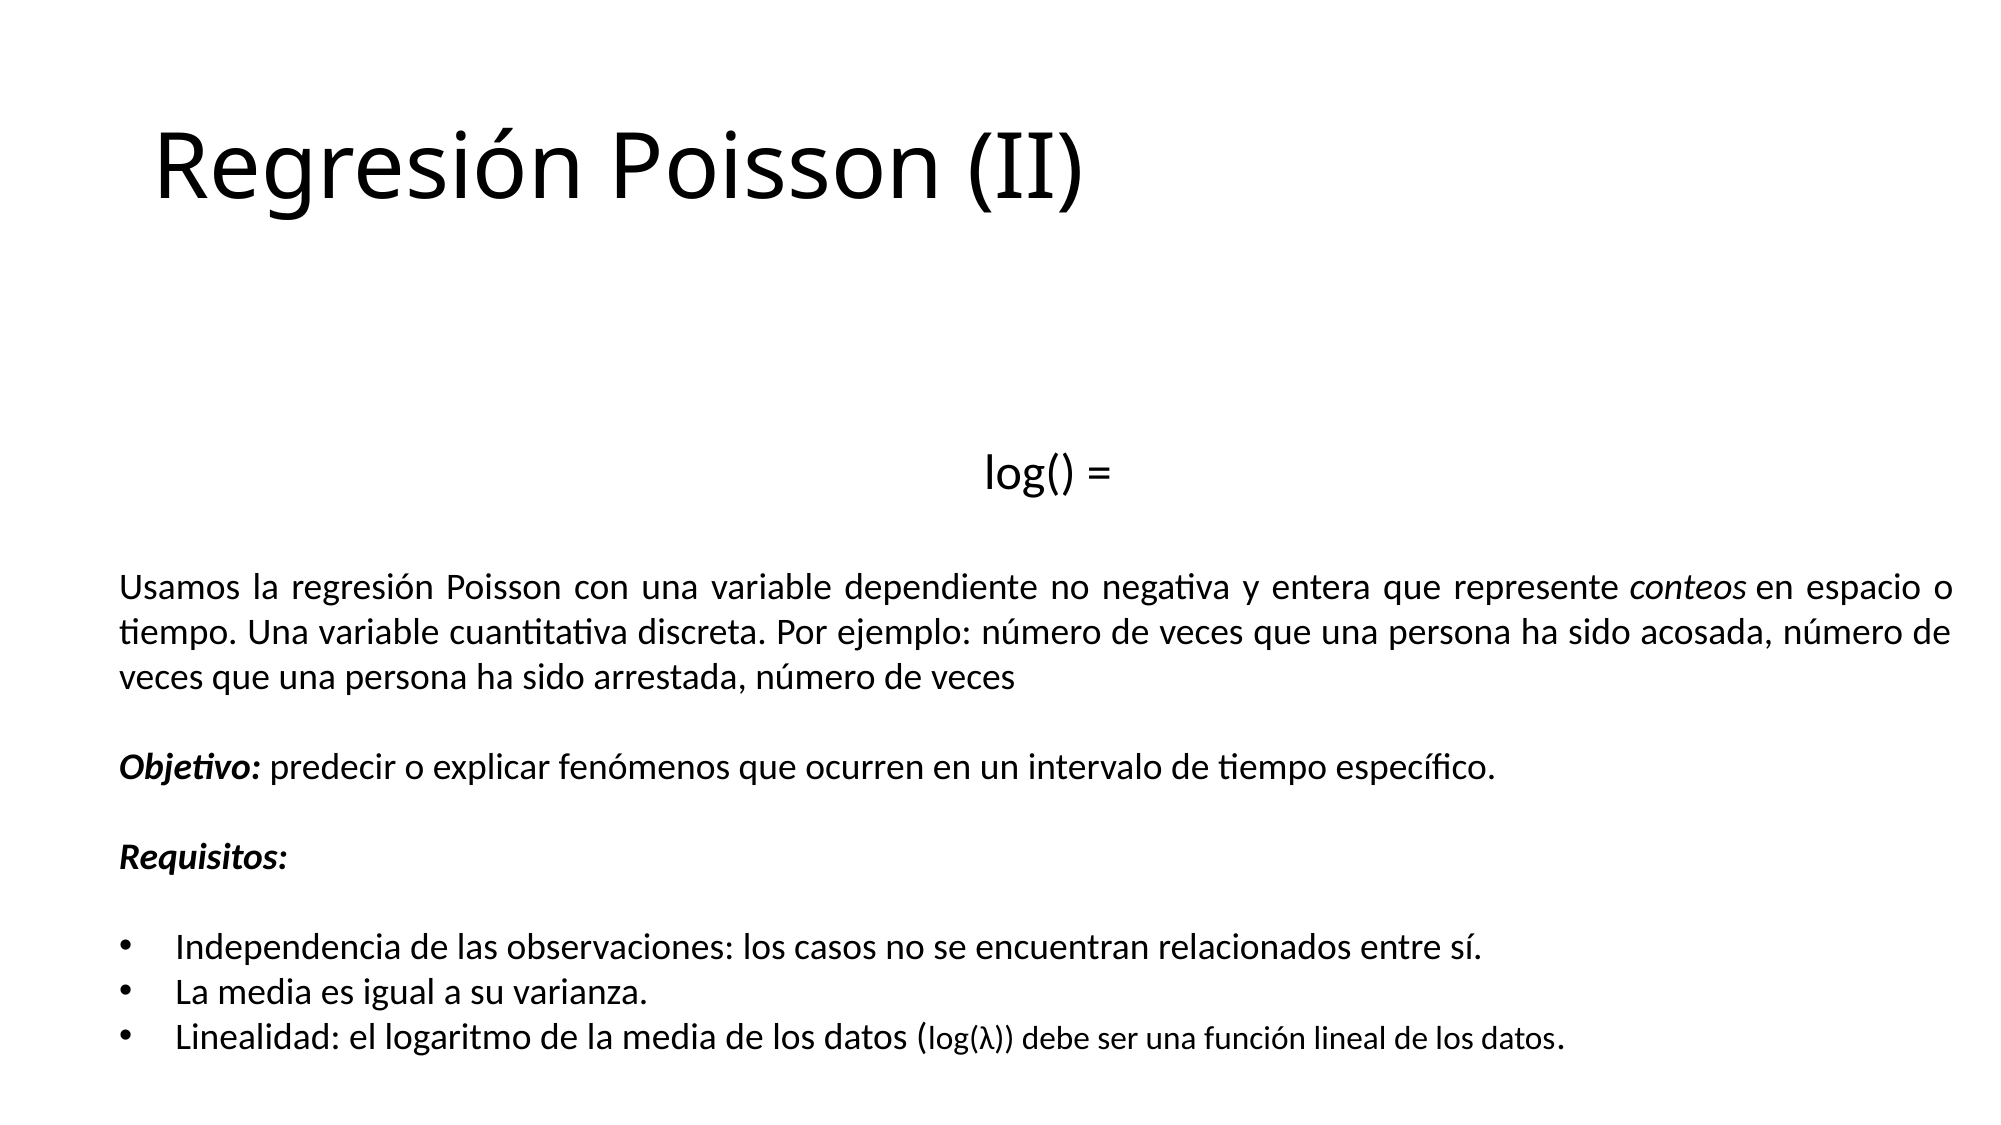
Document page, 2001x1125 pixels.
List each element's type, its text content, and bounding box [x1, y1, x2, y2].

text_box Usamos la regresión Poisson con una variable dependiente no negativa y entera que represente conteos en espacio o tiempo. Una variable cuantitativa discreta. Por ejemplo: número de veces que una persona ha sido acosada, número de veces que una persona ha sido arrestada, número de veces Objetivo: predecir o explicar fenómenos que ocurren en un intervalo de tiempo específico. Requisitos: Independencia de las observaciones: los casos no se encuentran relacionados entre sí. La media es igual a su varianza. Linealidad: el logaritmo de la media de los datos (log(λ)) debe ser una función lineal de los datos. [104, 554, 1969, 1110]
title Regresión Poisson (II) [137, 59, 1863, 278]
